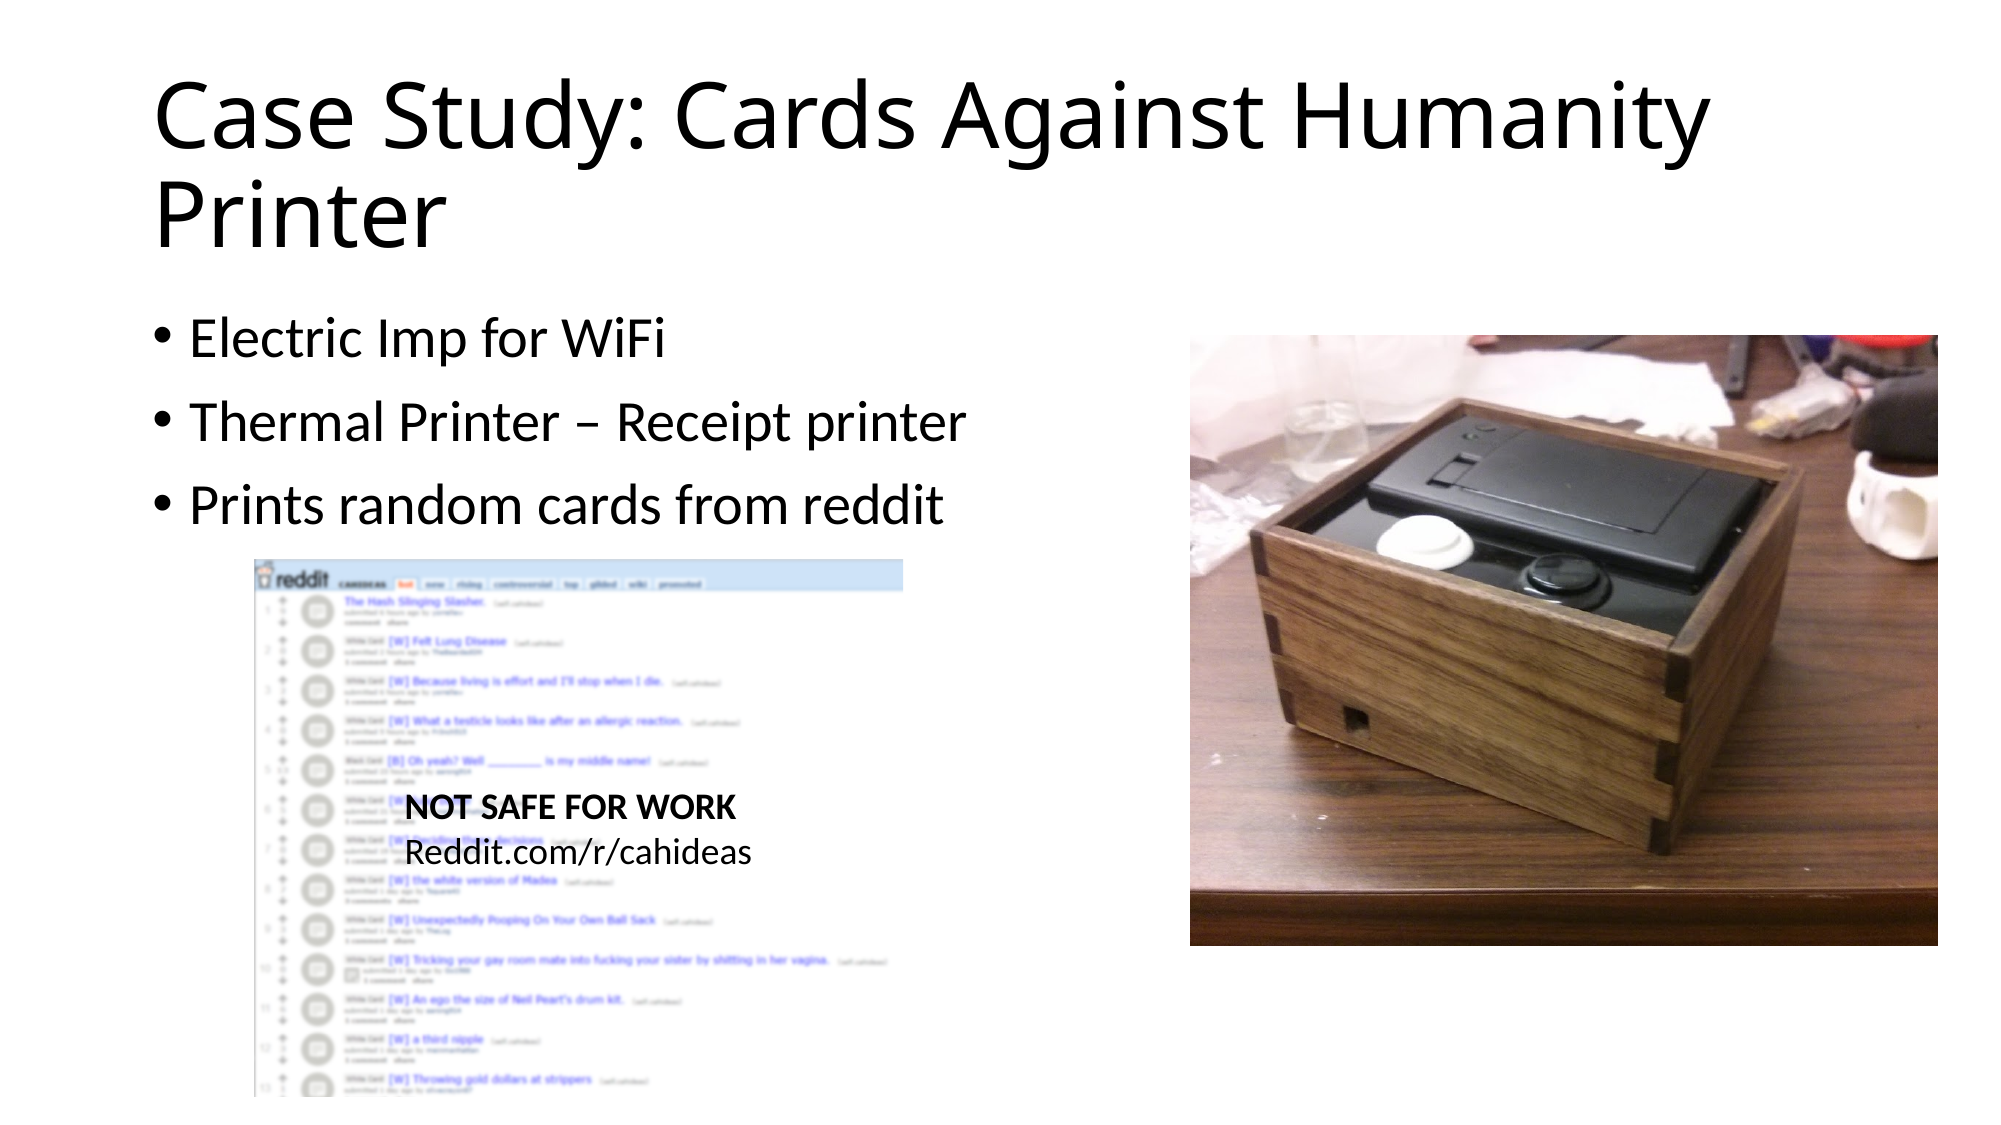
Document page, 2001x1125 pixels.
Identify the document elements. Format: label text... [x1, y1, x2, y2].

picture [1190, 335, 1938, 946]
title Case Study: Cards Against Humanity Printer [137, 59, 1863, 278]
picture [254, 559, 904, 1097]
list Electric Imp for WiFi Thermal Printer – Receipt printer Prints random cards from reddit [137, 299, 1863, 1014]
